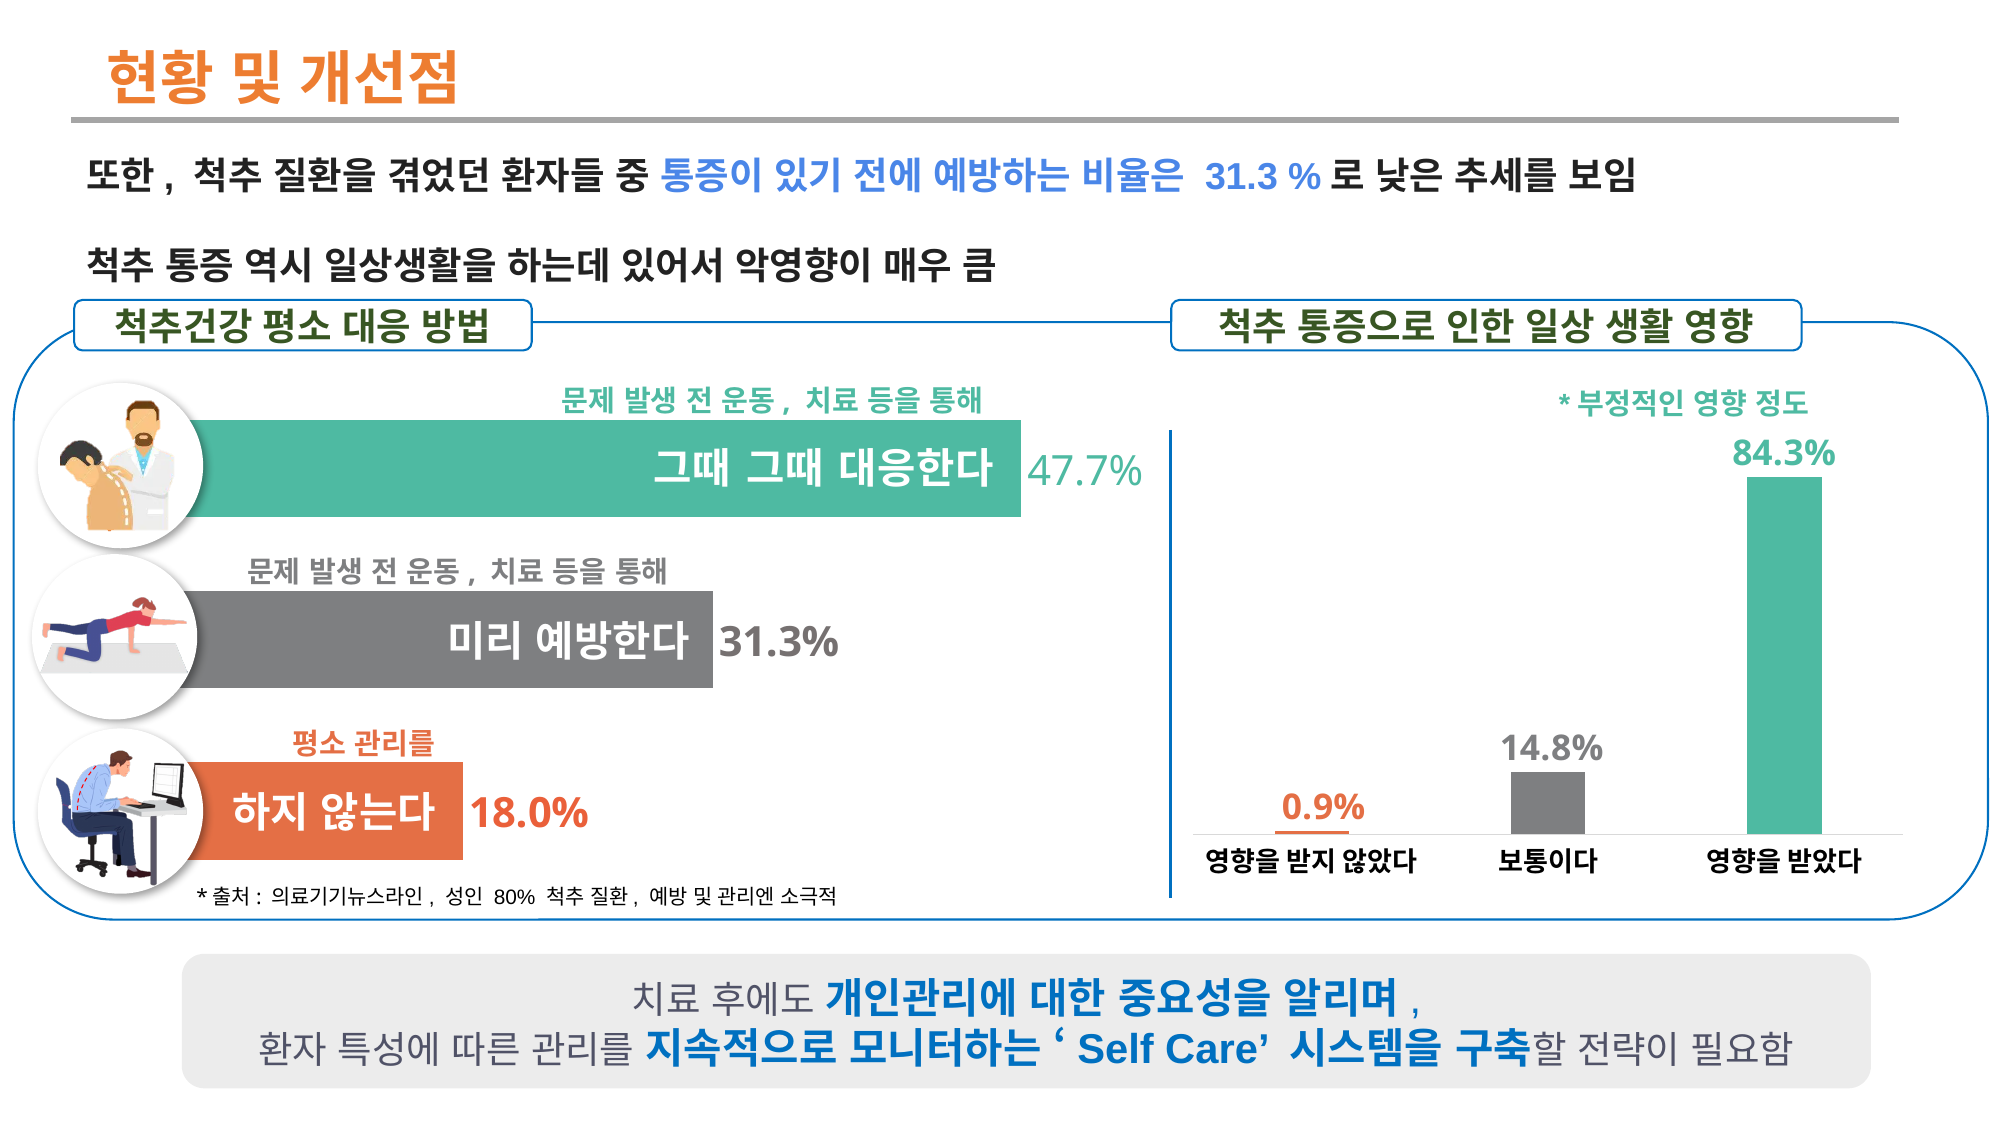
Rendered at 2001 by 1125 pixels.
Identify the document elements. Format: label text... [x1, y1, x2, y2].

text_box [71, 34, 1899, 120]
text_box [181, 953, 1871, 1089]
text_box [31, 299, 1394, 920]
text_box 또한, 척추 질환을 겪었던 환자들 중 통증이 있기 전에 예방하는 비율은 31.3 %로 낮은 추세를 보임 척추 통증 역시 일상생활을 하는데 있어서 악영향이 매우 큼 [71, 122, 1899, 295]
text_box 척추 통증으로 인한 일상 생활 영향 [1178, 298, 1803, 352]
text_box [1394, 377, 1926, 892]
text_box [12, 363, 31, 878]
text_box [102, 321, 1990, 921]
